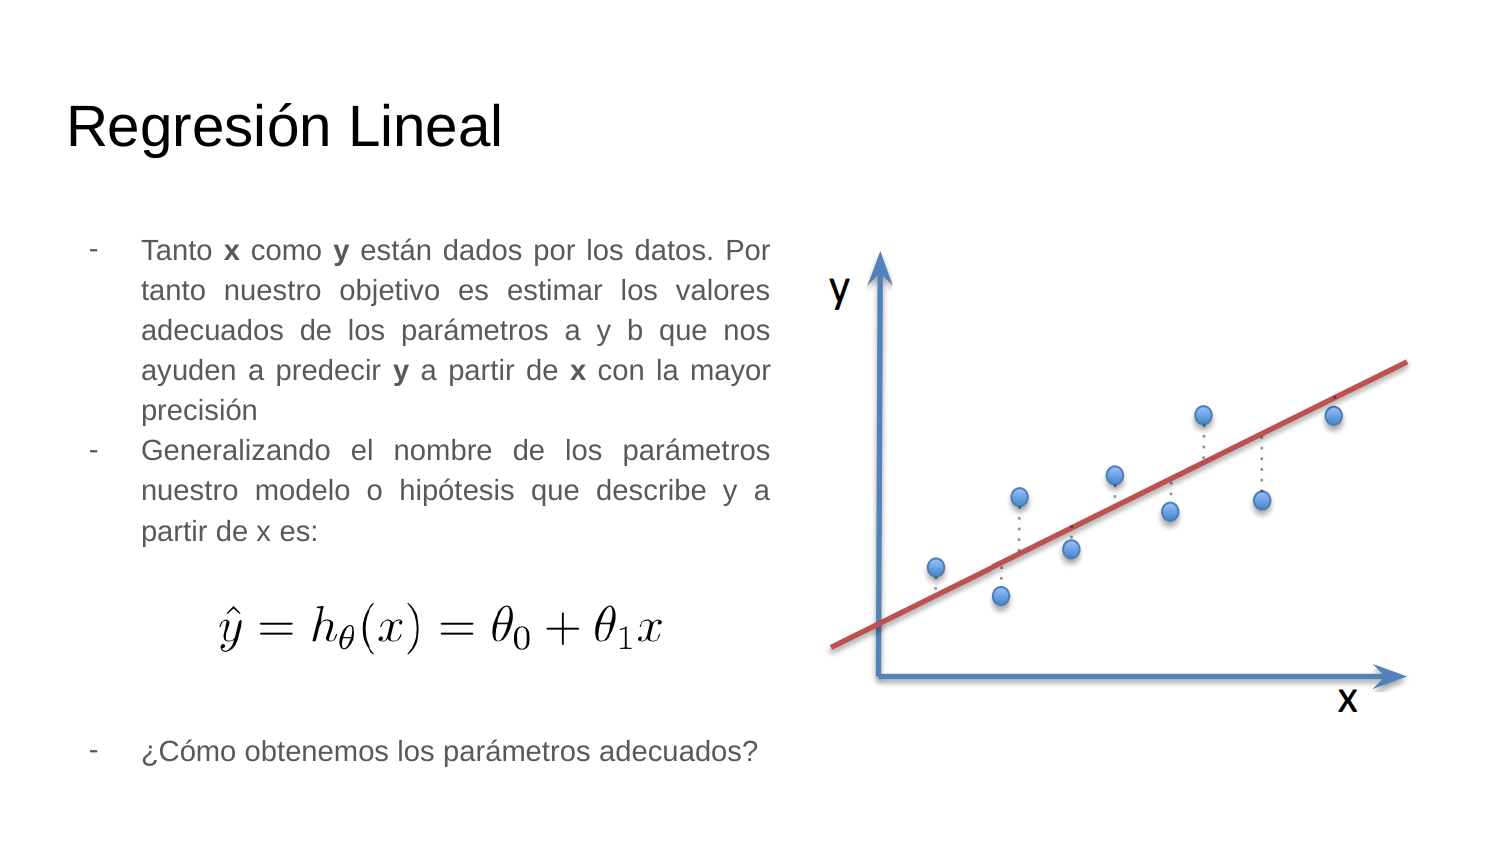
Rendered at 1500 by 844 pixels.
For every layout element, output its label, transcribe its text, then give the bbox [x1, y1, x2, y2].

title Regresión Lineal [51, 72, 1449, 167]
picture [810, 246, 1426, 735]
picture [192, 584, 690, 679]
list Tanto x como y están dados por los datos. Por tanto nuestro objetivo es estimar los valores adecuados de los parámetros a y b que nos ayuden a predecir y a partir de x con la mayor precisión Generalizando el nombre de los parámetros nuestro modelo o hipótesis que describe y a partir de x es: ¿Cómo obtenemos los parámetros adecuados? [51, 210, 787, 822]
